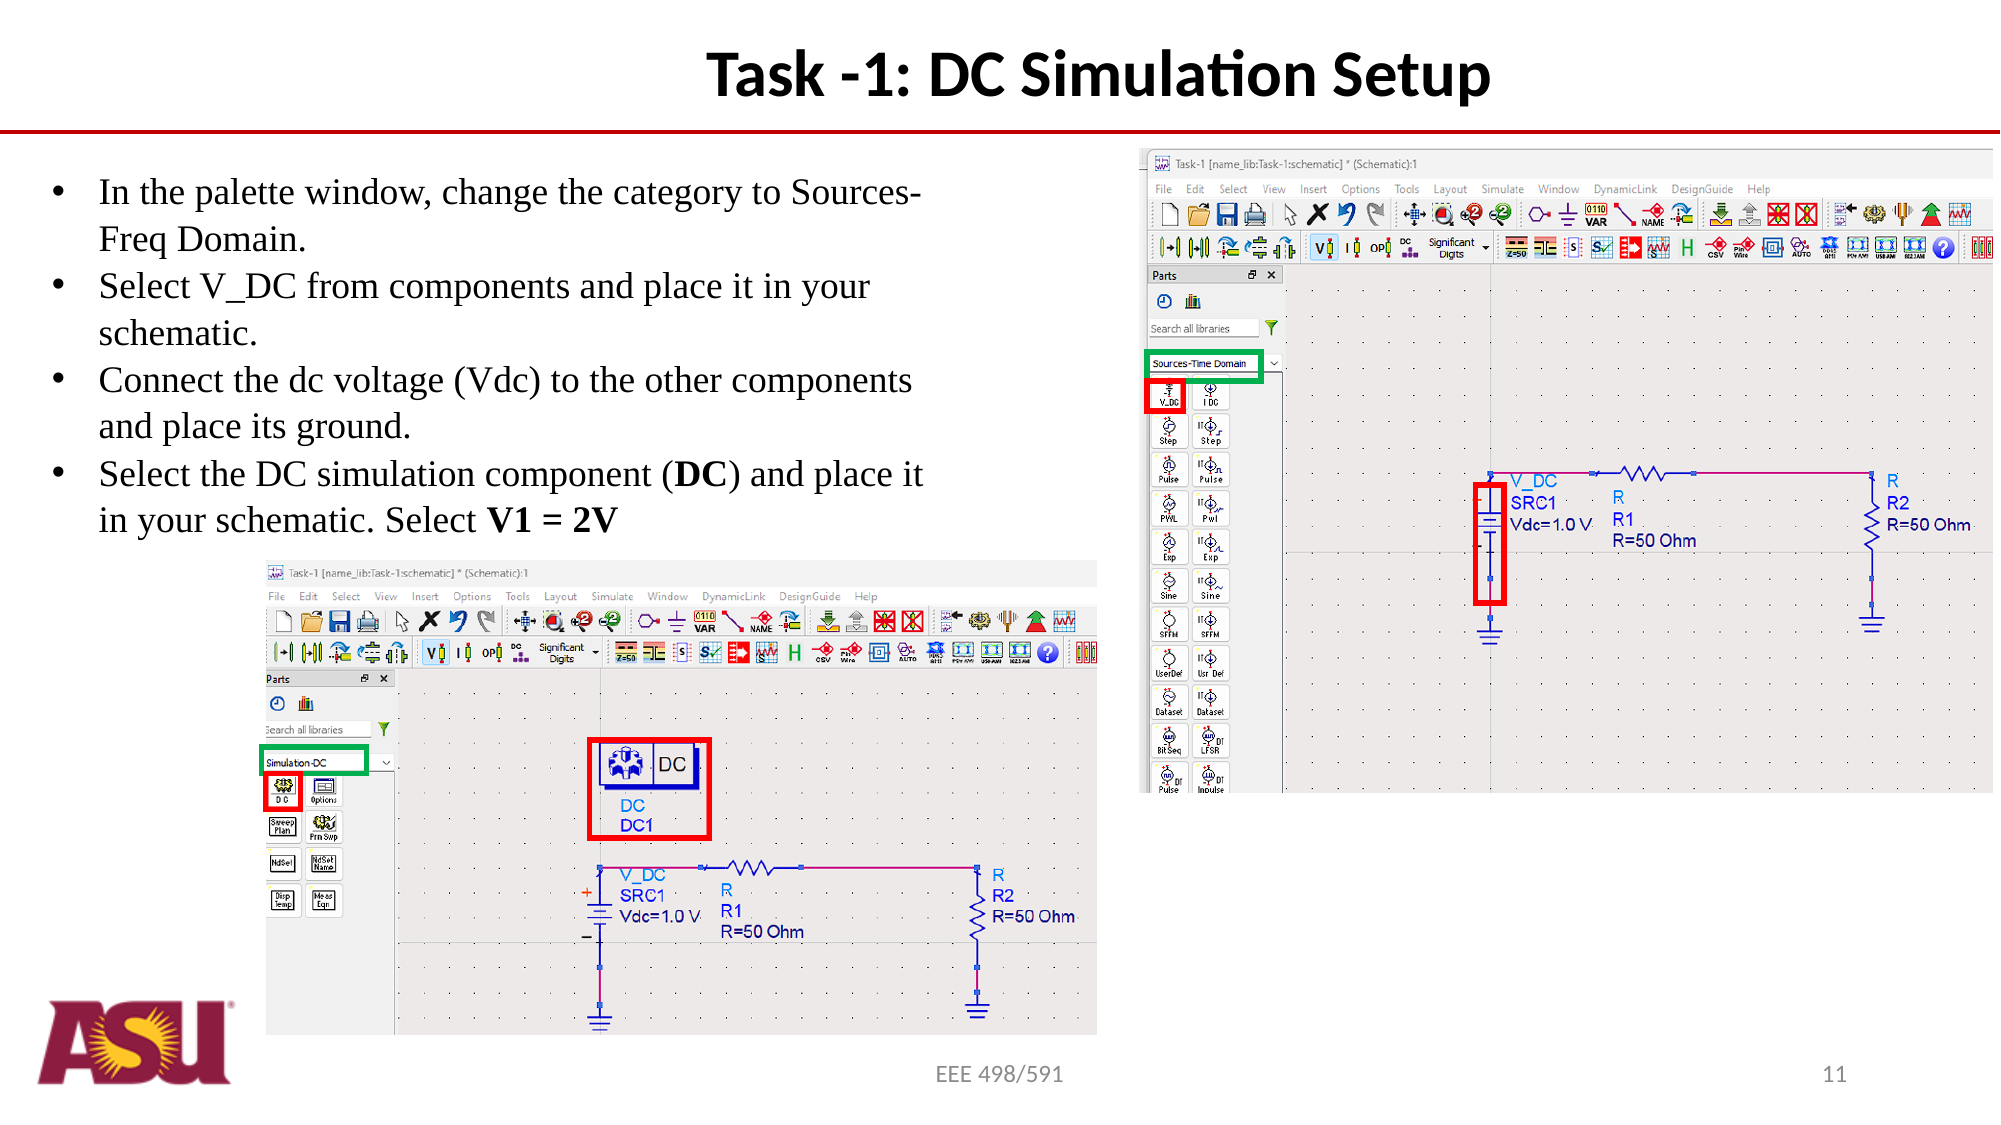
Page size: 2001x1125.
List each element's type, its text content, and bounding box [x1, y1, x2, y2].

text_box Task -1: DC Simulation Setup [691, 22, 1508, 117]
picture [254, 549, 1100, 1043]
footer EEE 498/591 [662, 1042, 1338, 1103]
picture [1118, 141, 2000, 802]
text_box In the palette window, change the category to Sources-Freq Domain. Select V_DC from components and place it in your schematic. Connect the dc voltage (Vdc) to the other components and place its ground. Select the DC simulation component (DC) and place it in your schematic. Select V1 = 2V [37, 158, 1029, 548]
picture [29, 990, 246, 1095]
slide_number 11 [1412, 1042, 1863, 1103]
